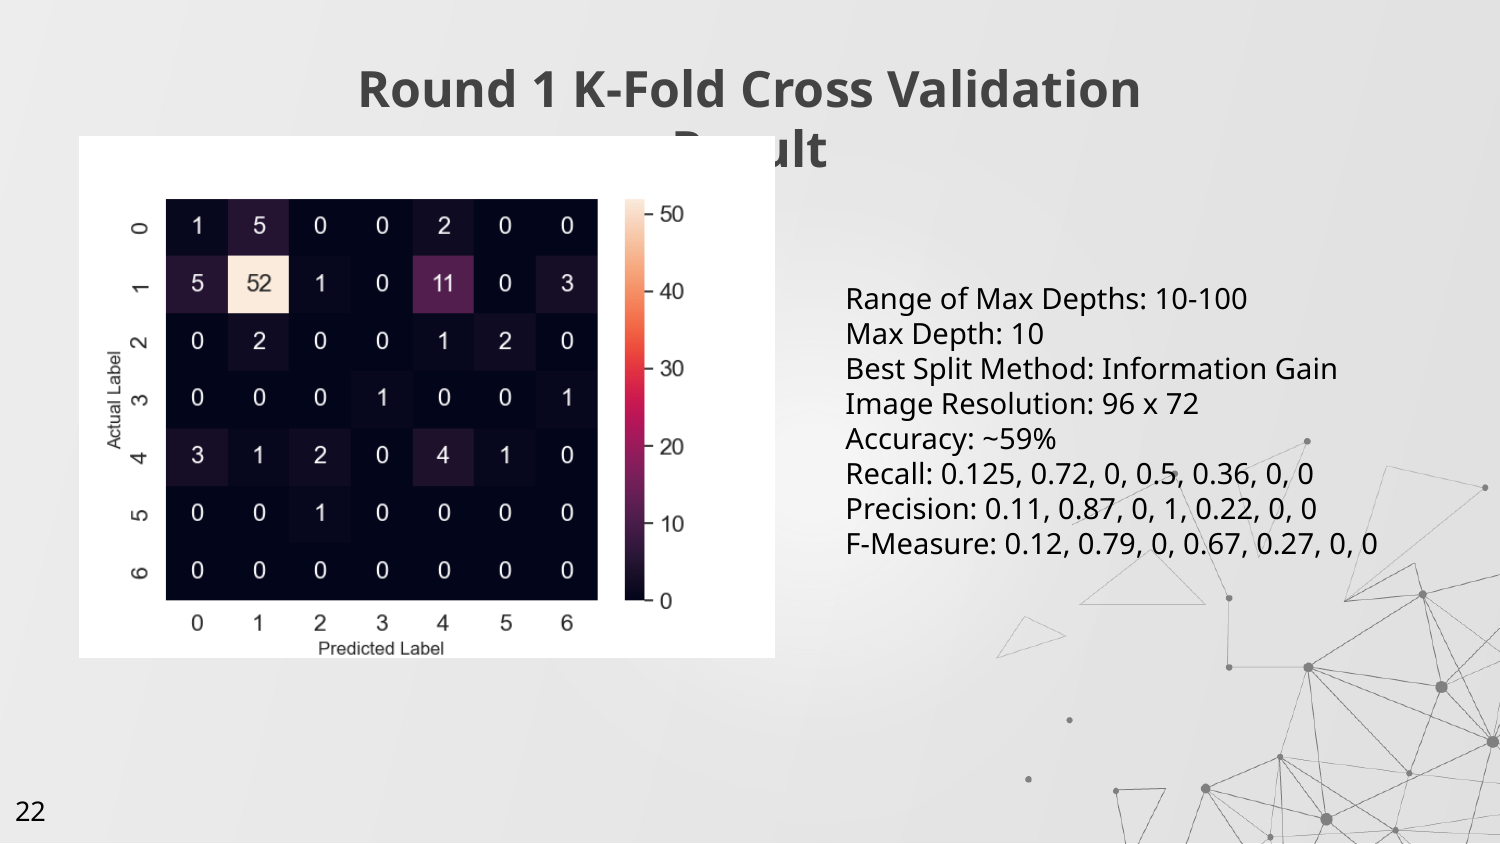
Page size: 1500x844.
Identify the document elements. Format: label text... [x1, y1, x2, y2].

title Round 1 K-Fold Cross Validation Result [279, 42, 1221, 157]
picture [0, 0, 1500, 844]
slide_number ‹#› [0, 779, 90, 844]
text_box Range of Max Depths: 10-100 Max Depth: 10 Best Split Method: Information Gain Image Resolution: 96 x 72 Accuracy: ~59% Recall: 0.125, 0.72, 0, 0.5, 0.36, 0, 0 Precision: 0.11, 0.87, 0, 1, 0.22, 0, 0 F-Measure: 0.12, 0.79, 0, 0.67, 0.27, 0, 0 [830, 265, 1402, 575]
